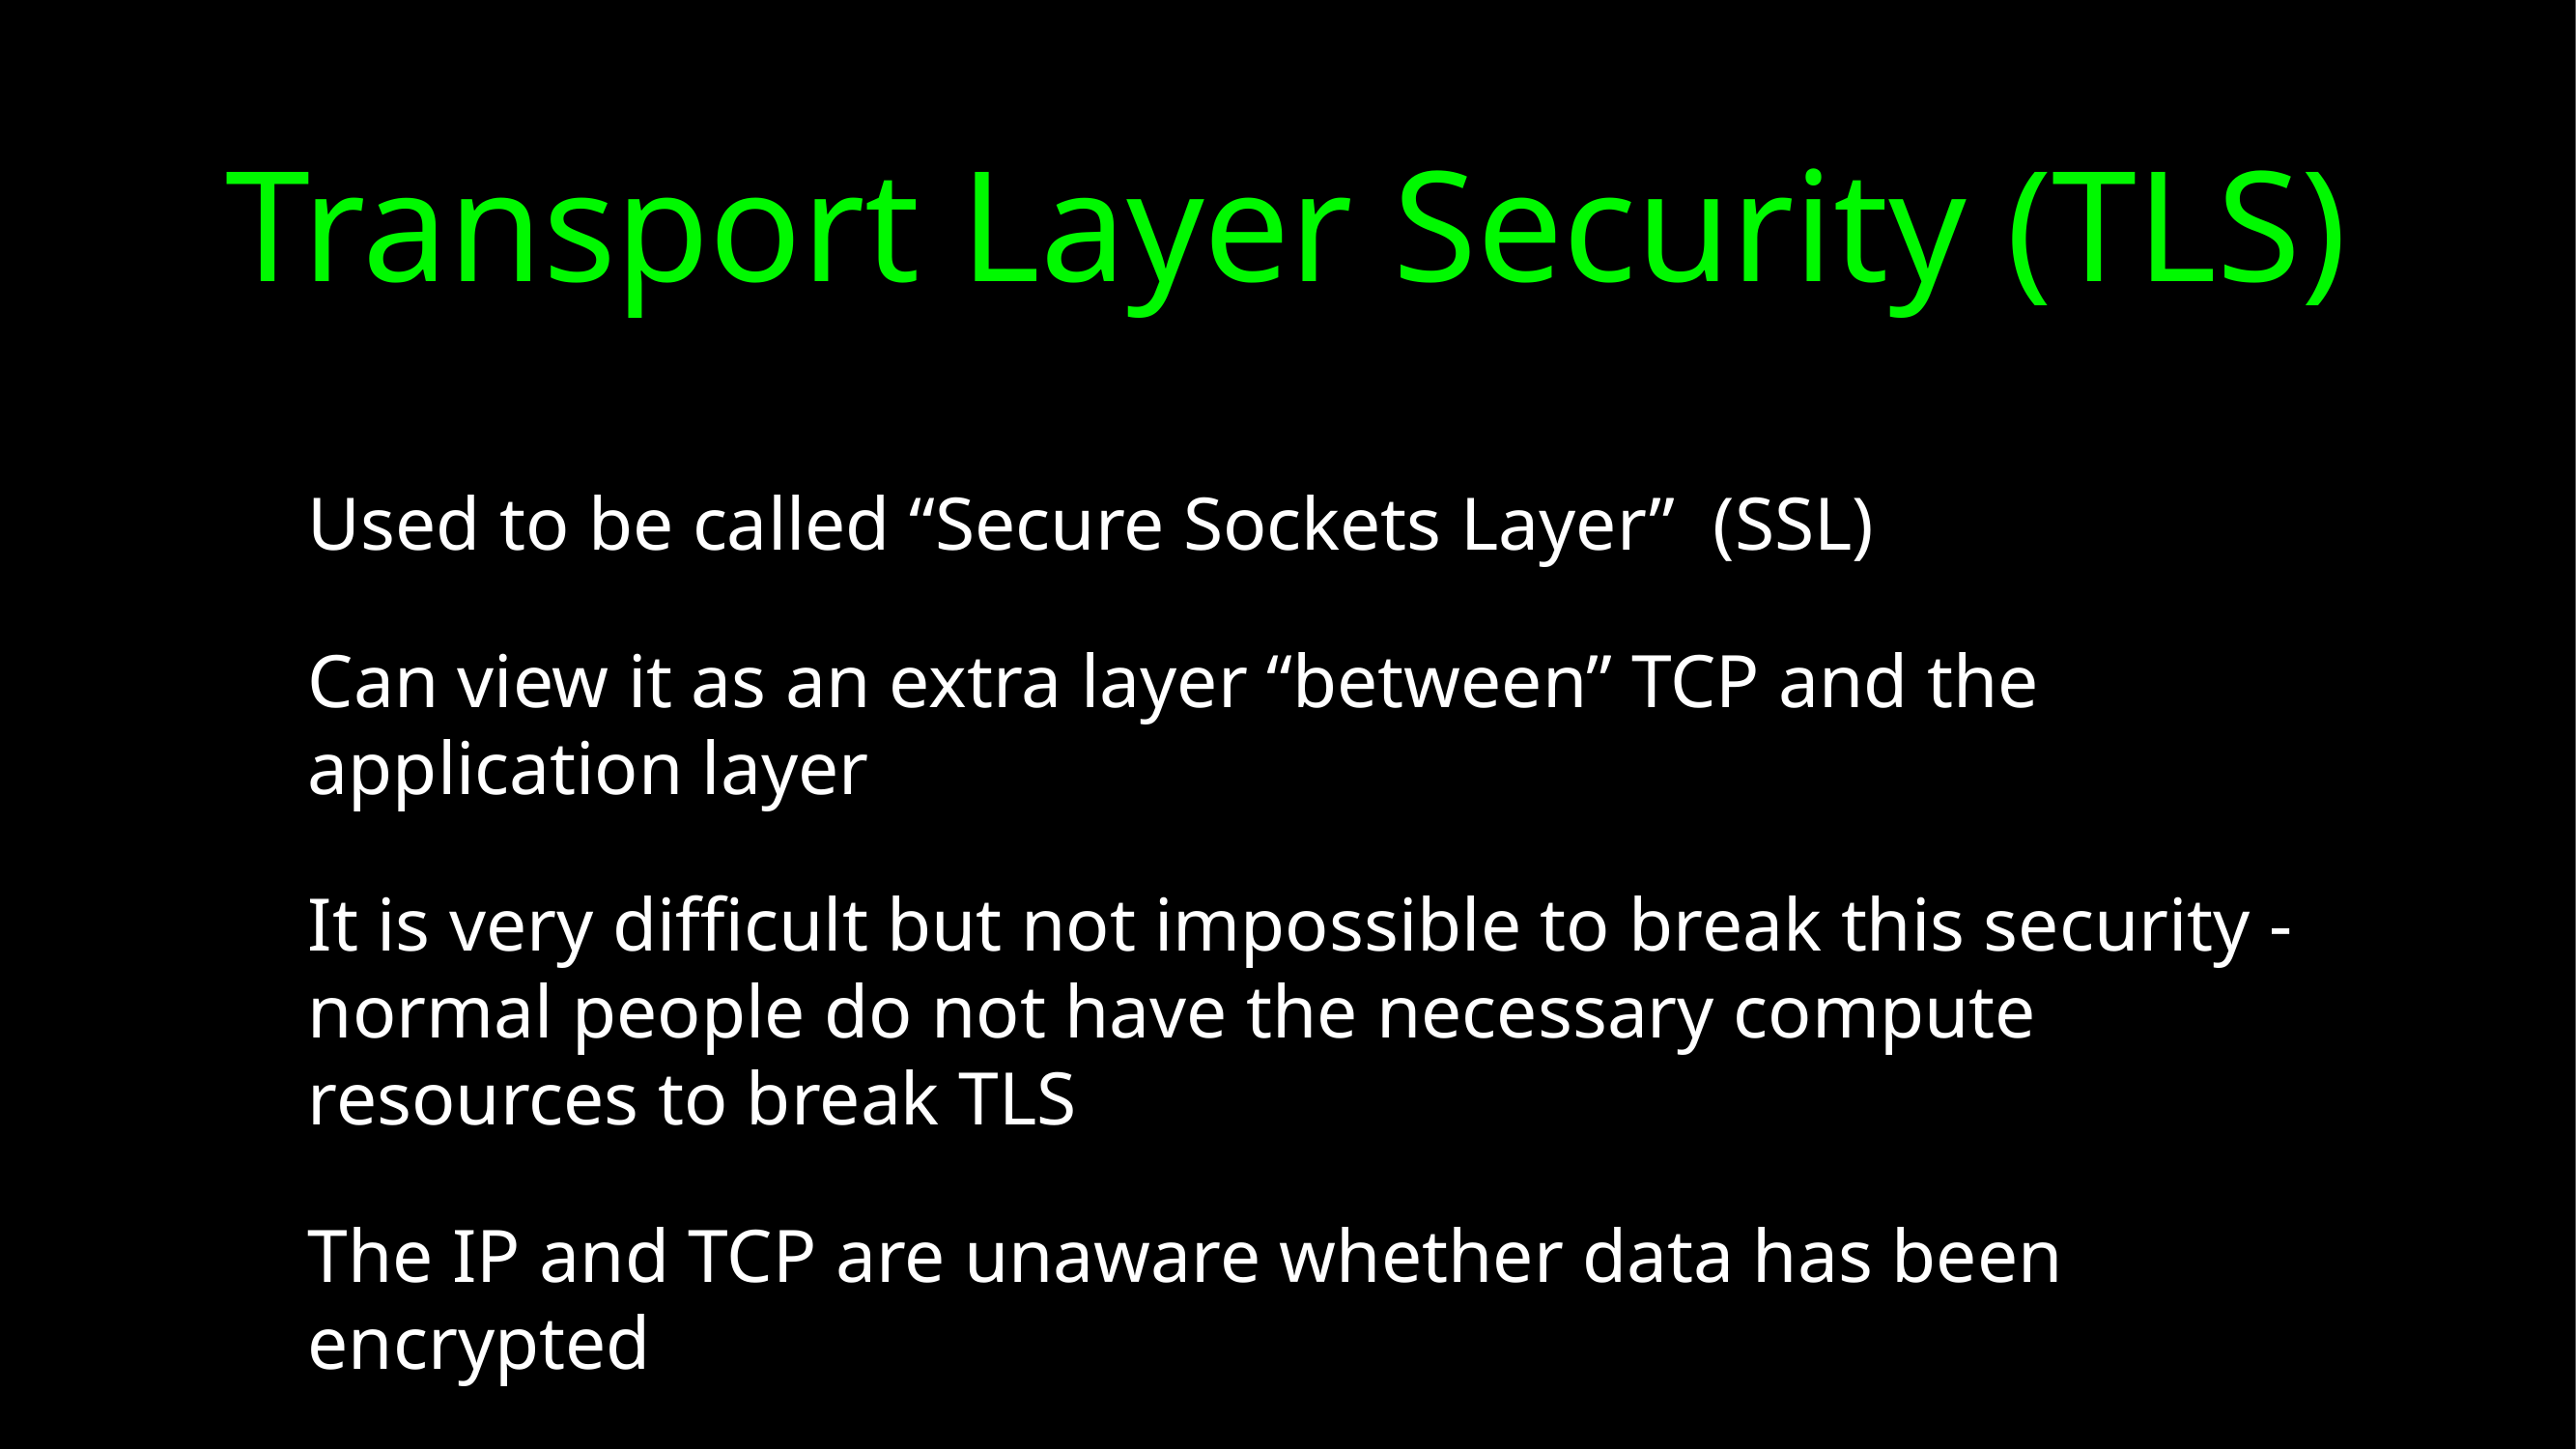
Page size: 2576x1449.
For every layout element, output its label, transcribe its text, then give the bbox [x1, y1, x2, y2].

list Used to be called “Secure Sockets Layer” (SSL) Can view it as an extra layer “between” TCP and the application layer It is very difficult but not impossible to break this security - normal people do not have the necessary compute resources to break TLS The IP and TCP are unaware whether data has been encrypted [183, 441, 2392, 1420]
title Transport Layer Security (TLS) [183, 38, 2392, 404]
